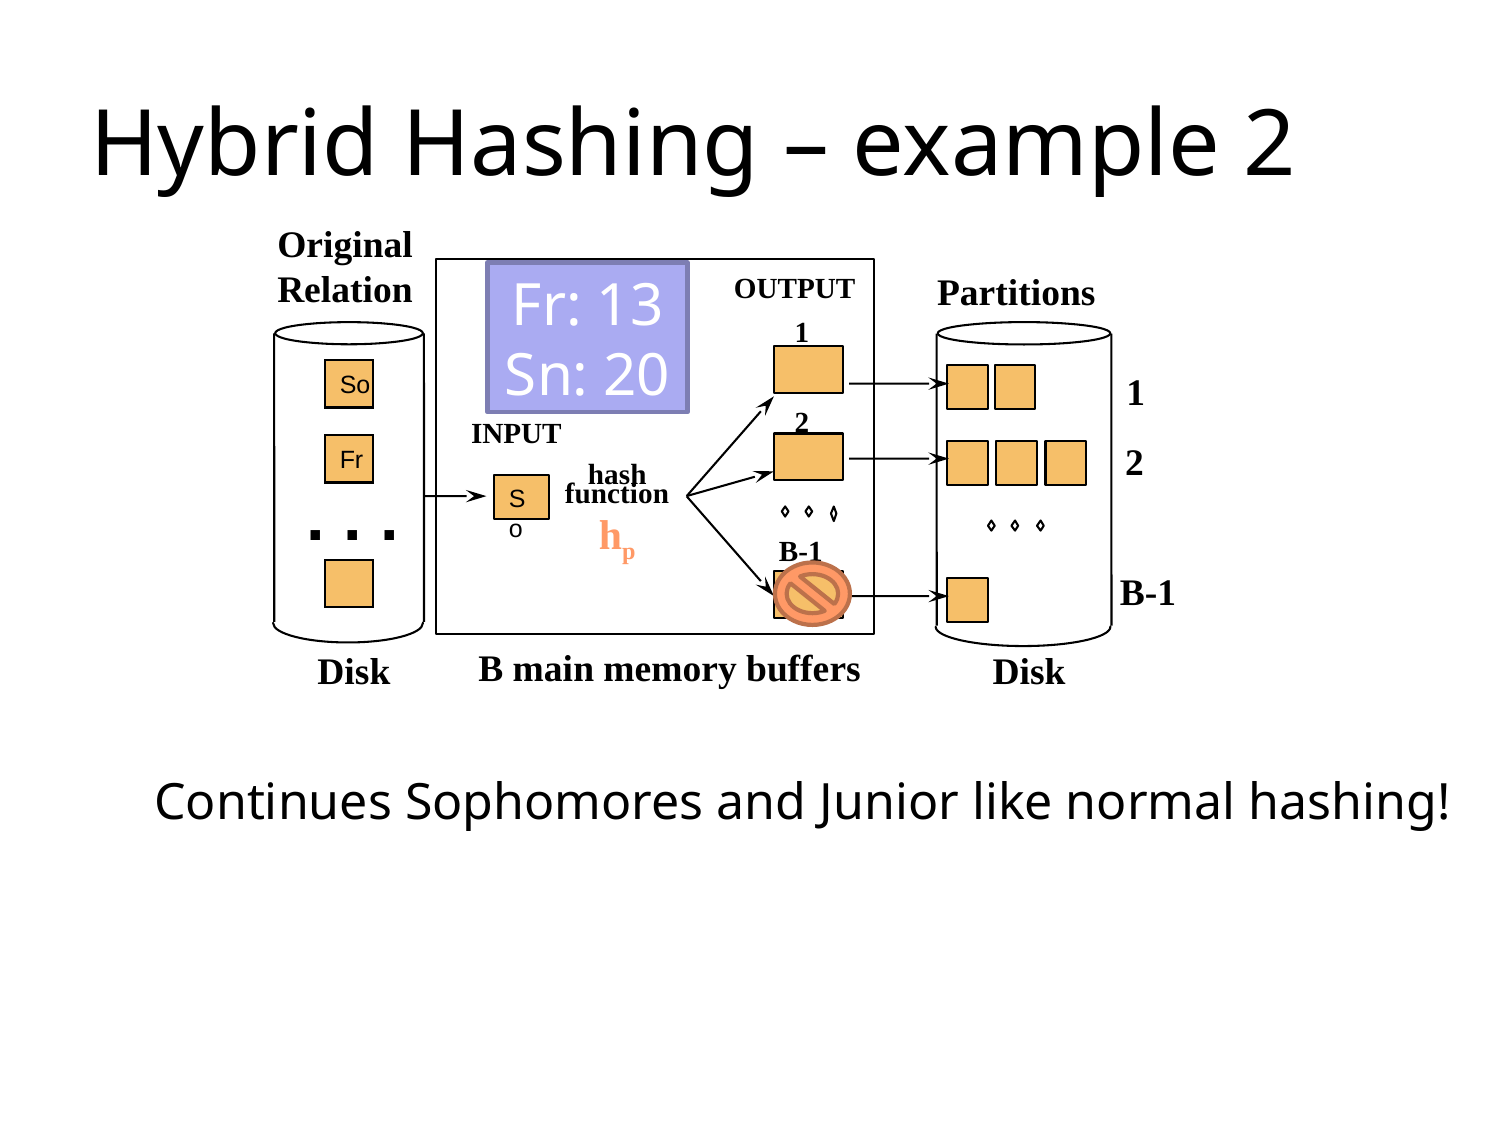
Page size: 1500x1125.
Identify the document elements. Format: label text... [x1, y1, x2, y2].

text_box Partitions [922, 260, 1111, 321]
text_box Disk [302, 652, 406, 700]
text_box 2 [779, 395, 825, 433]
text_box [935, 321, 1112, 647]
text_box Continues Sophomores and Junior like normal hashing! [138, 760, 1468, 839]
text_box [272, 321, 425, 643]
text_box [436, 258, 875, 634]
text_box INPUT [455, 406, 577, 457]
text_box hash function hp [549, 447, 685, 572]
text_box [773, 575, 778, 585]
text_box [773, 602, 784, 618]
text_box Disk [977, 655, 1081, 700]
text_box 1 [1116, 360, 1161, 421]
text_box [773, 433, 843, 481]
text_box So [494, 474, 549, 519]
text_box [773, 346, 843, 393]
text_box [465, 489, 487, 503]
text_box B-1 [763, 524, 839, 575]
text_box B-1 [1116, 560, 1192, 621]
title Hybrid Hashing – example 2 [75, 45, 1425, 233]
text_box [755, 576, 772, 595]
text_box [752, 471, 773, 483]
text_box Original Relation [262, 233, 438, 318]
text_box 1 [779, 305, 825, 346]
text_box [755, 396, 774, 416]
text_box [772, 560, 853, 628]
text_box 2 [1116, 430, 1159, 491]
text_box [806, 577, 835, 600]
text_box B main memory buffers [463, 635, 877, 696]
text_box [781, 506, 837, 522]
text_box [789, 588, 819, 611]
